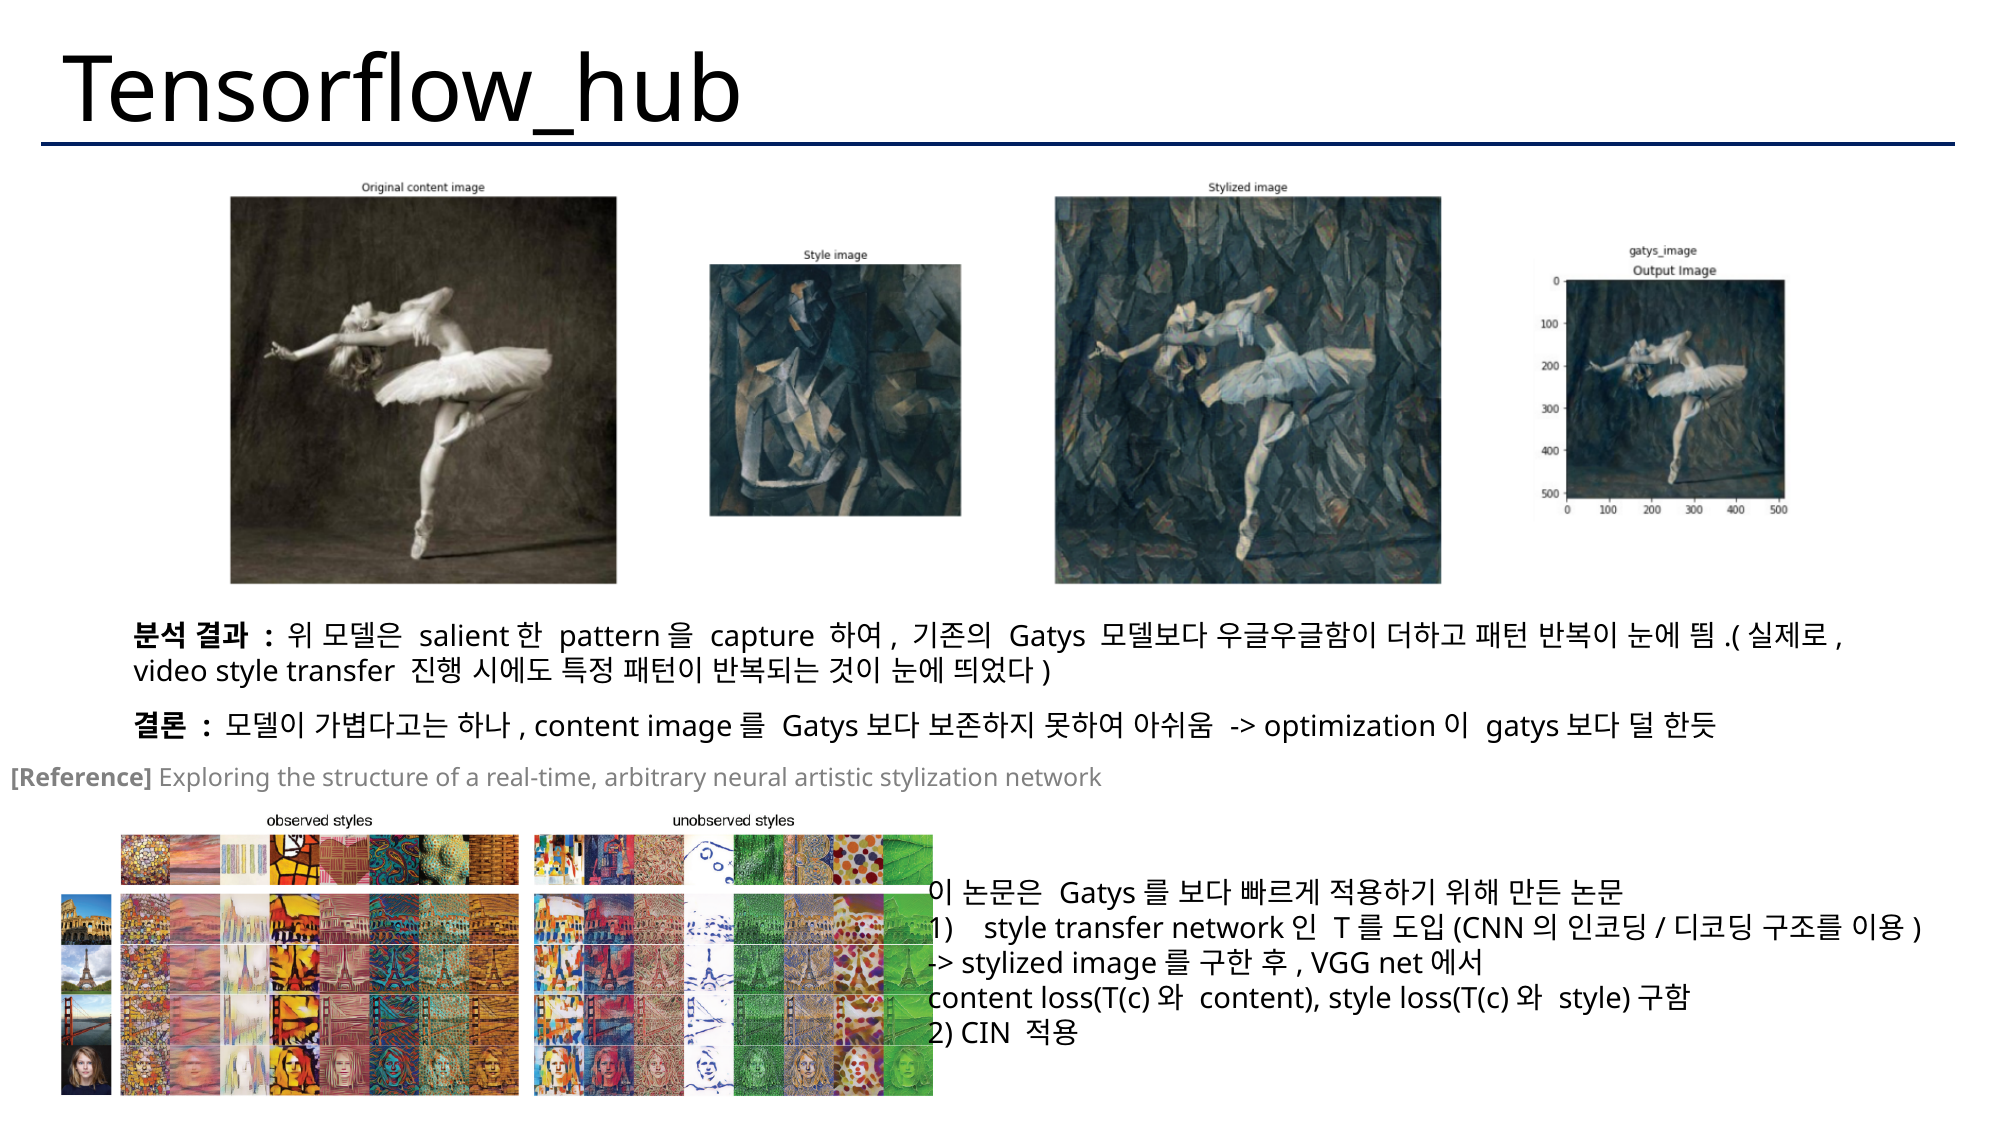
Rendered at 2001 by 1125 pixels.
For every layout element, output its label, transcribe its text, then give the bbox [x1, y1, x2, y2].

picture [220, 173, 1811, 589]
text_box Tensorflow_hub [47, 30, 1953, 153]
picture [47, 796, 949, 1107]
text_box 분석 결과 : 위 모델은 salient한 pattern을 capture 하여, 기존의 Gatys 모델보다 우글우글함이 더하고 패턴 반복이 눈에 띔.(실제로, video style transfer 진행 시에도 특정 패턴이 반복되는 것이 눈에 띄었다) 결론 : 모델이 가볍다고는 하나, content image를 Gatys보다 보존하지 못하여 아쉬움 -> optimization이 gatys보다 덜 한듯 [118, 609, 1926, 750]
text_box 이 논문은 Gatys를 보다 빠르게 적용하기 위해 만든 논문 style transfer network인 T를 도입(CNN의 인코딩/디코딩 구조를 이용) -> stylized image를 구한 후, VGG net에서 content loss(T(c)와 content), style loss(T(c)와 style)구함 2) CIN 적용 [949, 866, 1937, 1057]
text_box [Reference] Exploring the structure of a real-time, arbitrary neural artistic stylization network [0, 753, 1153, 799]
